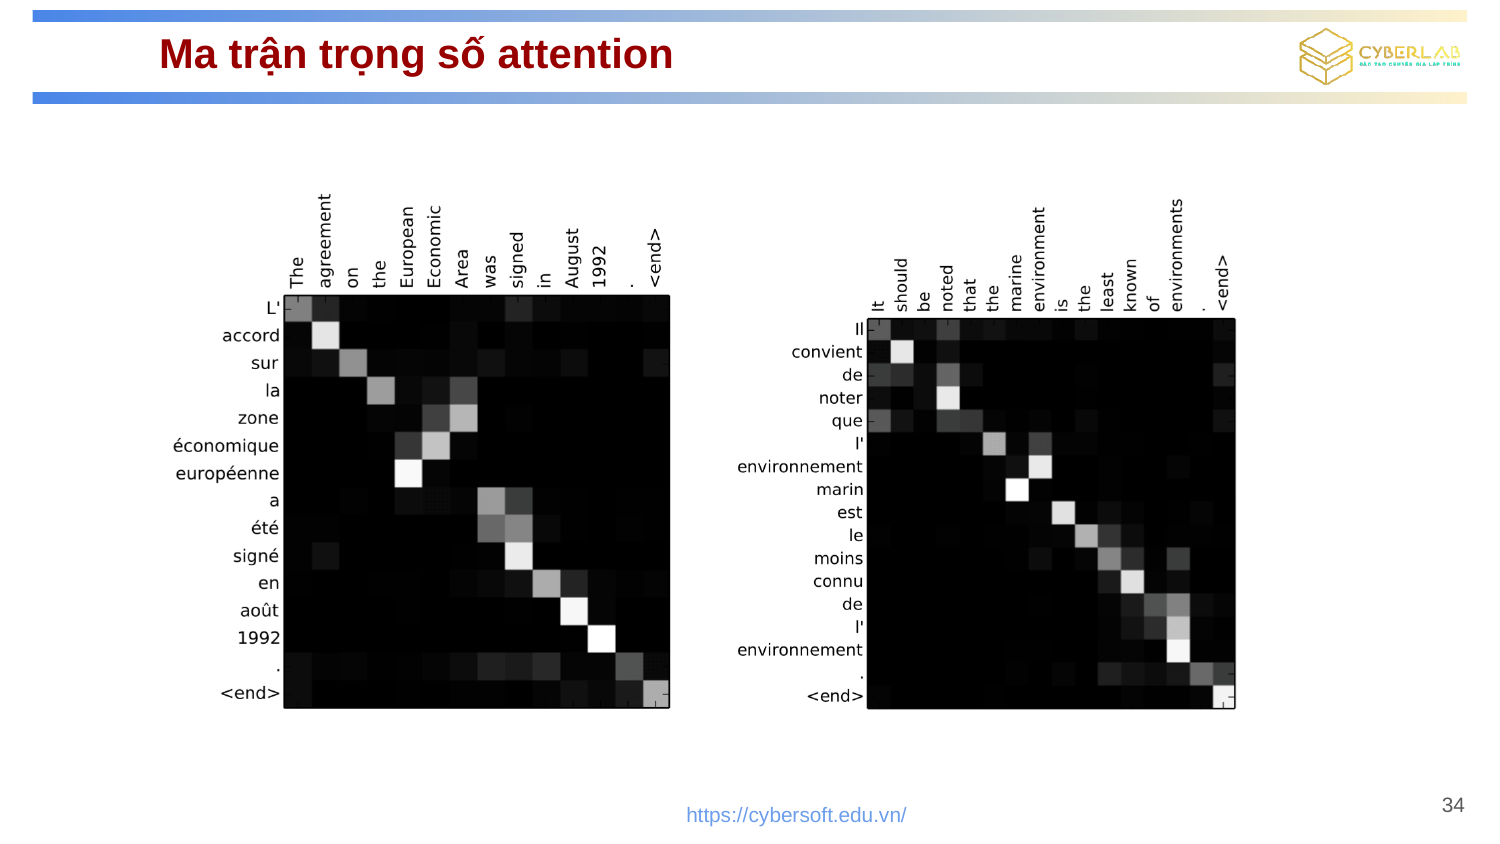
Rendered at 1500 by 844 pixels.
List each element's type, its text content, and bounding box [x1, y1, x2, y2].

picture [167, 185, 1246, 719]
title Ma trận trọng số attention [144, 12, 1449, 93]
slide_number 34 [1389, 782, 1480, 830]
picture [1449, 28, 1468, 85]
